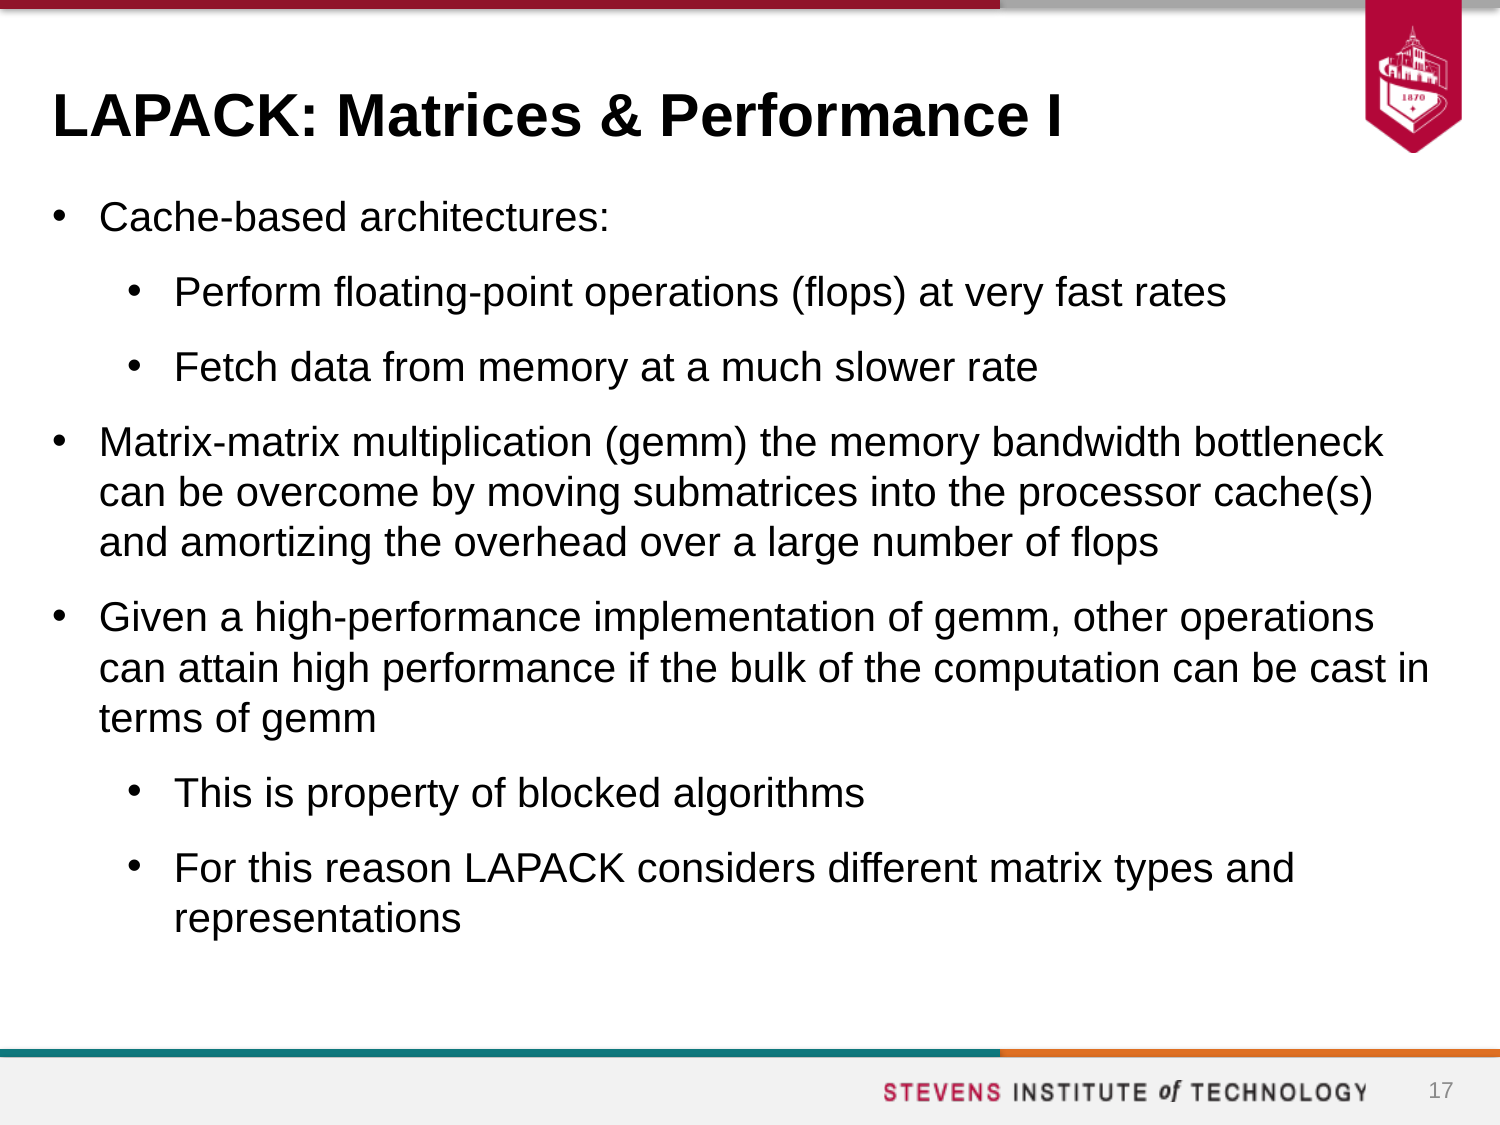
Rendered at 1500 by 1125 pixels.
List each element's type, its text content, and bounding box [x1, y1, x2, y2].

slide_number 17 [1401, 1059, 1481, 1120]
list Cache-based architectures: Perform floating-point operations (flops) at very fast rates Fetch data from memory at a much slower rate Matrix-matrix multiplication (gemm) the memory bandwidth bottleneck can be overcome by moving submatrices into the processor cache(s) and amortizing the overhead over a large number of flops Given a high-performance implementation of gemm, other operations can attain high performance if the bulk of the computation can be cast in terms of gemm This is property of blocked algorithms For this reason LAPACK considers different matrix types and representations [37, 182, 1463, 1057]
title LAPACK: Matrices & Performance I [37, 68, 1236, 157]
